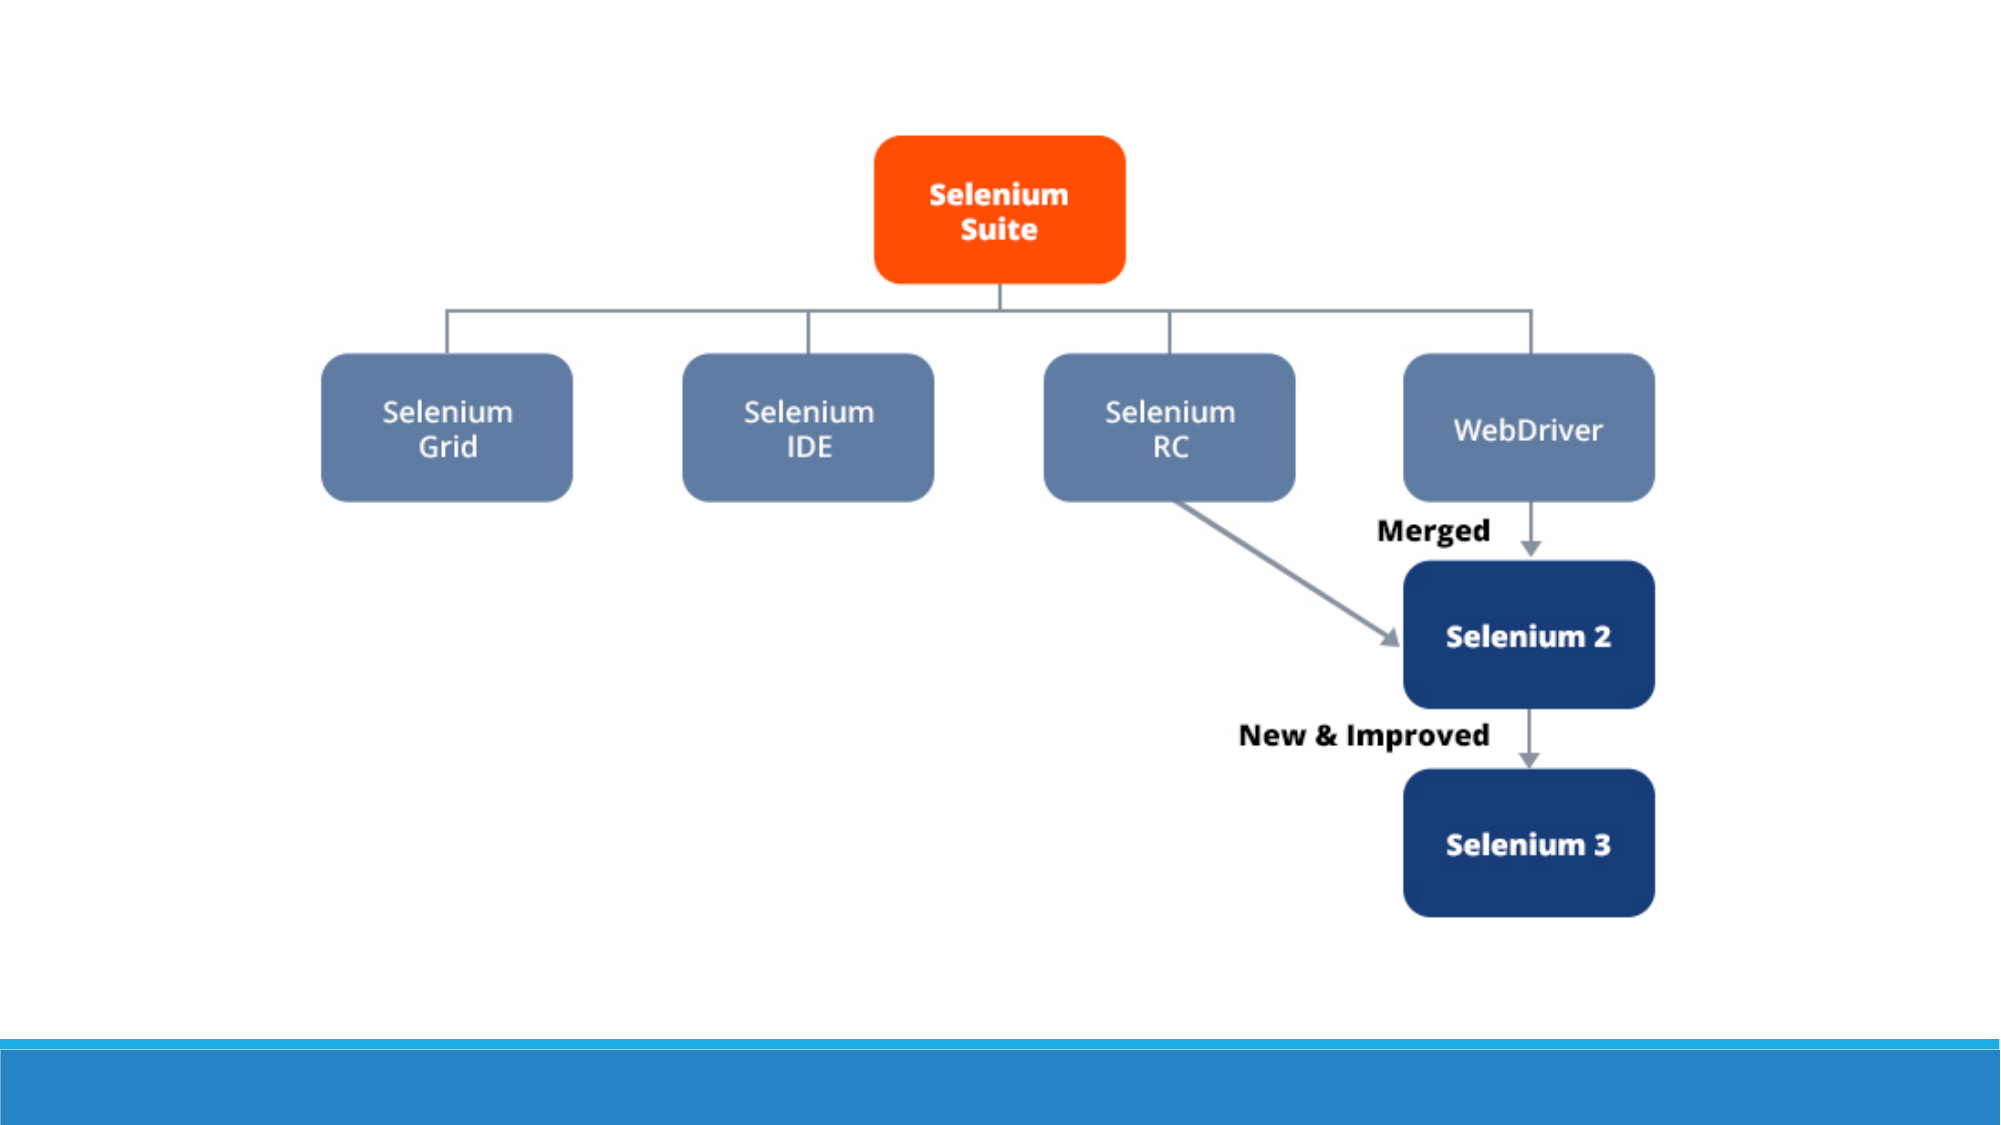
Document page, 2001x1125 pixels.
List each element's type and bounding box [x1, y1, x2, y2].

picture [192, 124, 1808, 925]
